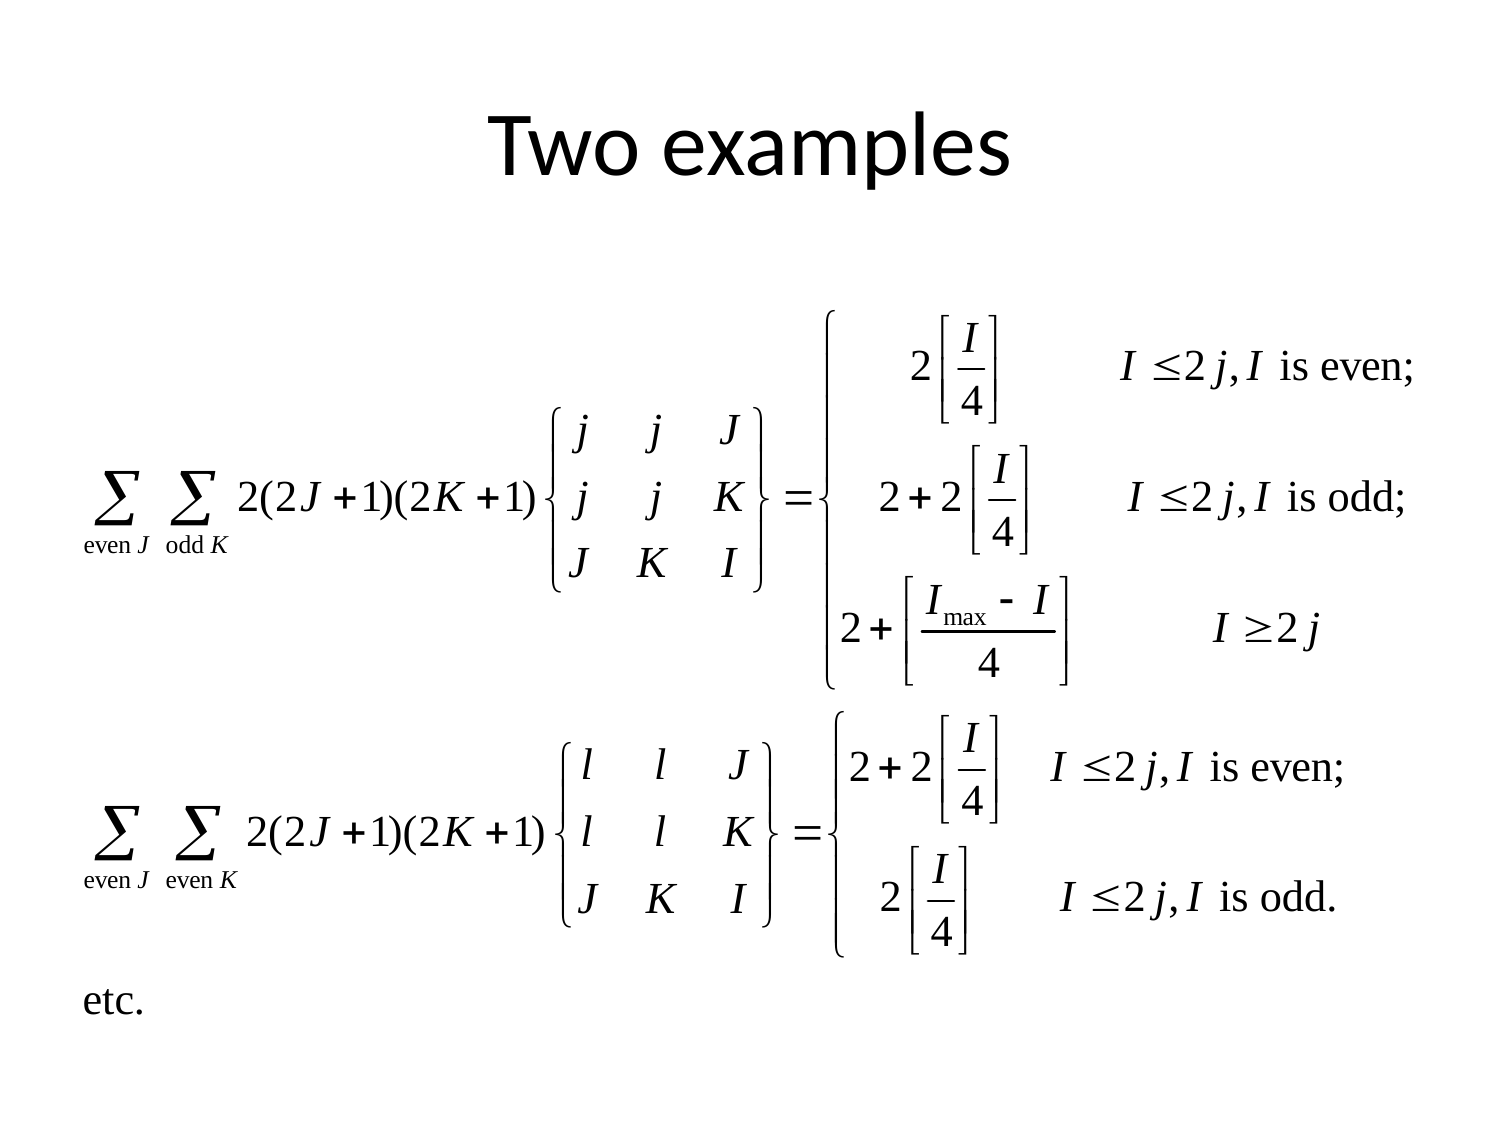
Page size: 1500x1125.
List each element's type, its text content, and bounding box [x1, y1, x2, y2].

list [76, 302, 1424, 1025]
title Two examples [75, 45, 1425, 233]
